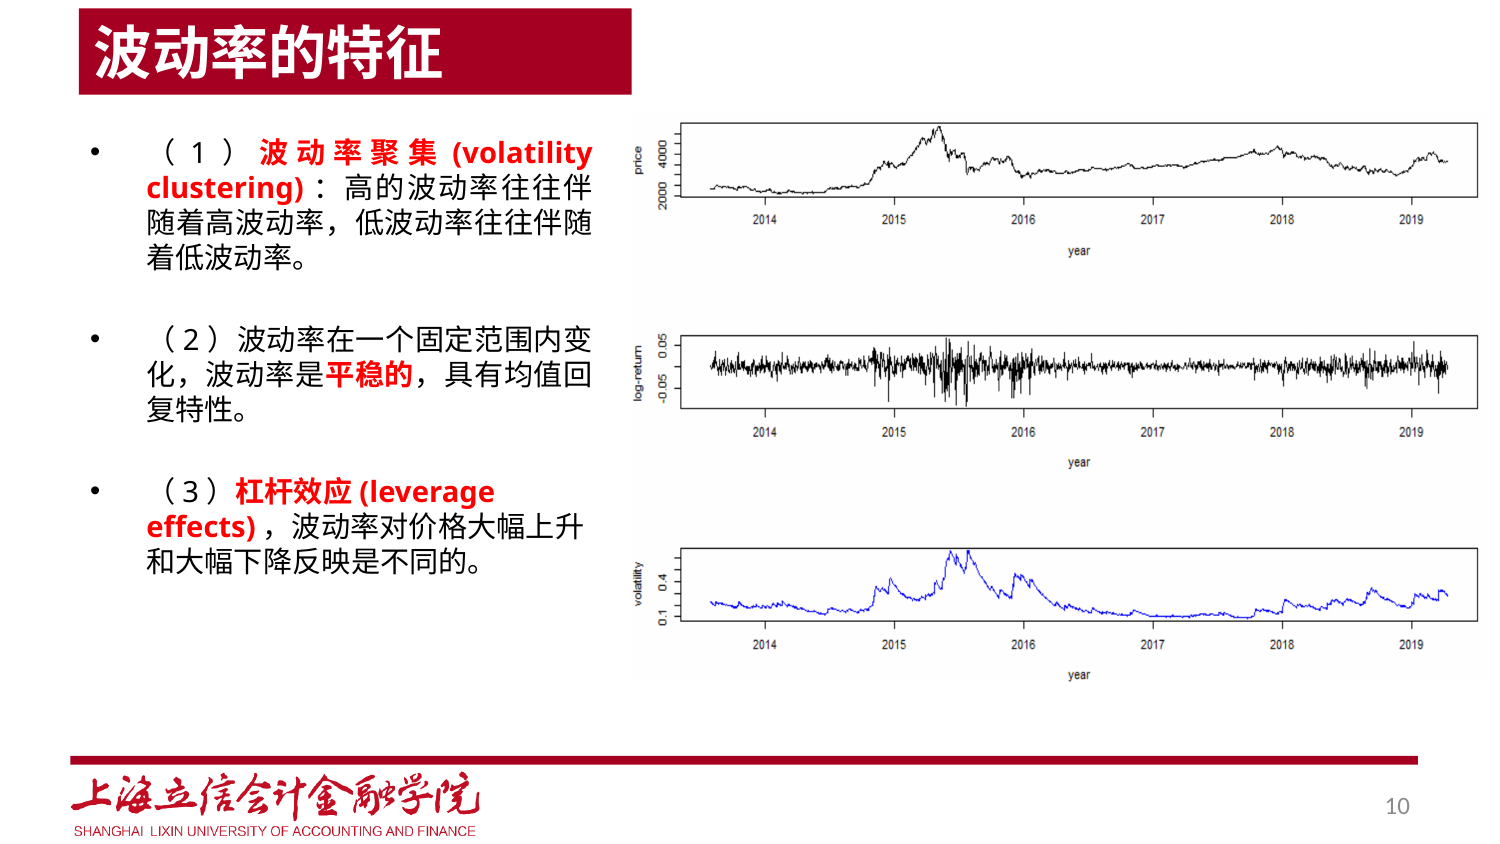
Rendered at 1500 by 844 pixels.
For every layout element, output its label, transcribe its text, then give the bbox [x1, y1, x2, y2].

picture [64, 765, 487, 844]
list （1）波动率聚集(volatility clustering)：高的波动率往往伴随着高波动率，低波动率往往伴随着低波动率。 （2）波动率在一个固定范围内变化，波动率是平稳的，具有均值回复特性。 （3）杠杆效应(leverage effects)，波动率对价格大幅上升和大幅下降反映是不同的。 [75, 126, 609, 718]
text_box 波动率的特征 [77, 6, 634, 97]
picture [631, 114, 1489, 682]
slide_number 10 [1074, 782, 1425, 827]
